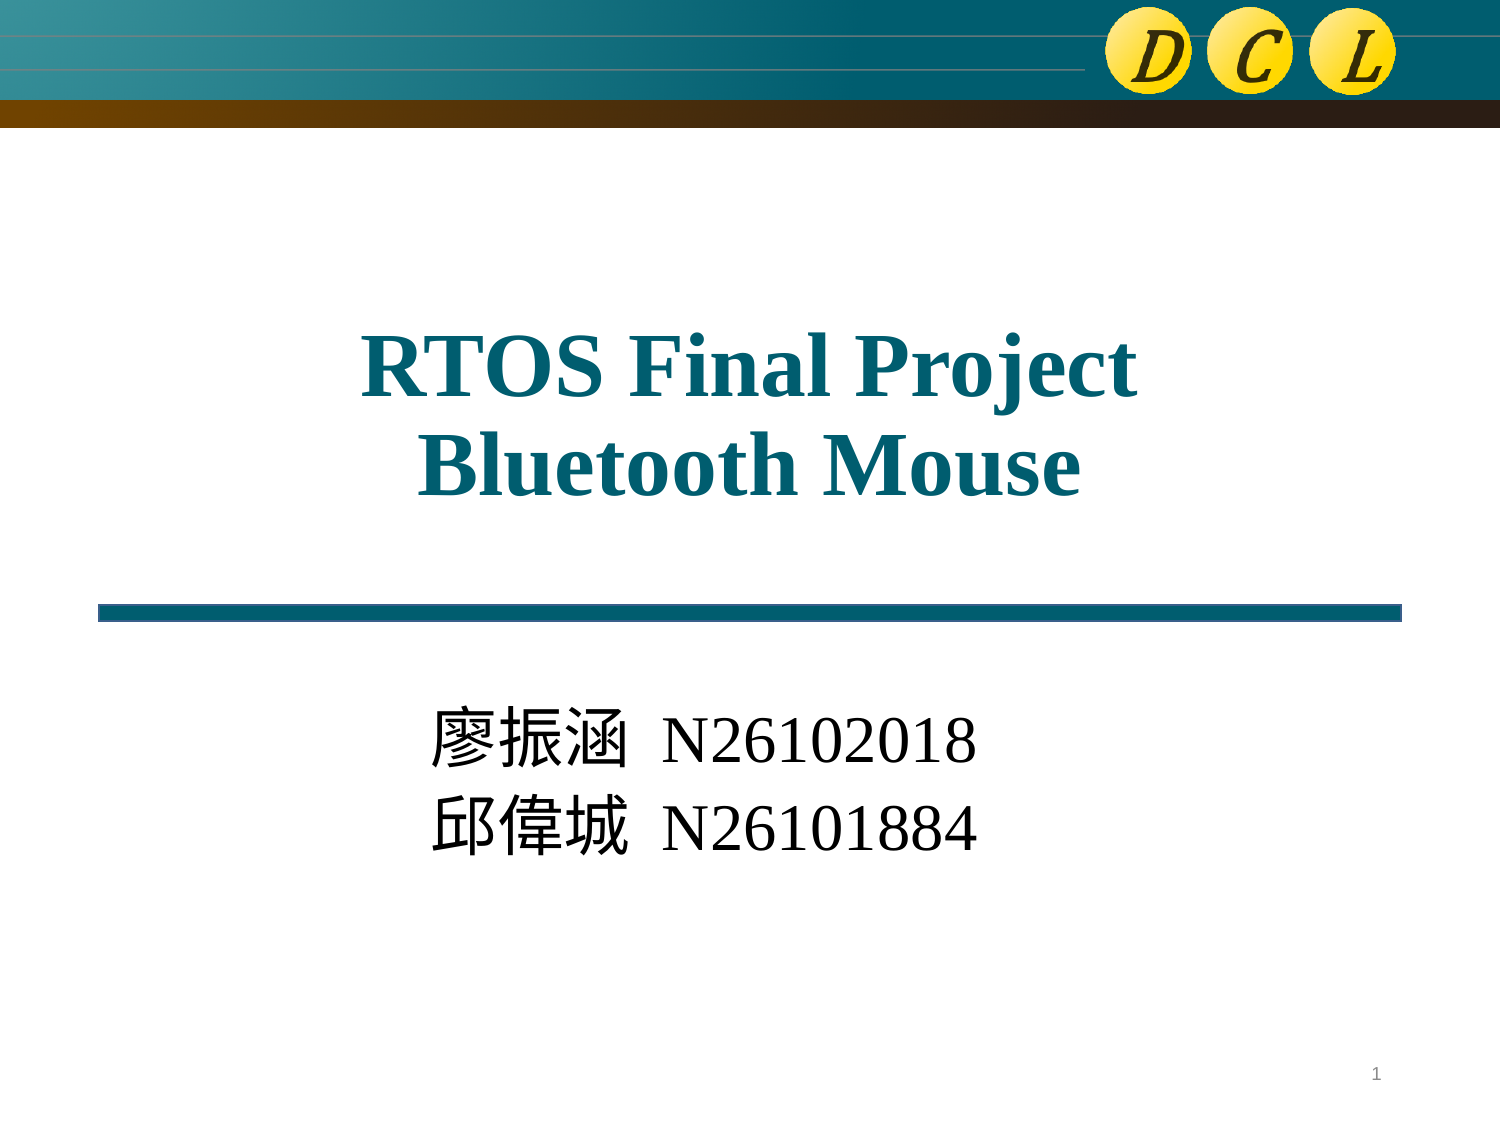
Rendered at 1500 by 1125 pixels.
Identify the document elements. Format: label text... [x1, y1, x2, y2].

text_box [153, 663, 1318, 905]
text_box [98, 604, 1402, 622]
title RTOS Final Project Bluetooth Mouse [18, 197, 1482, 635]
slide_number 1 [1059, 1042, 1397, 1103]
text_box 廖振涵 N26102018 邱偉城 N26101884 [415, 697, 1085, 878]
picture [0, 0, 1500, 148]
